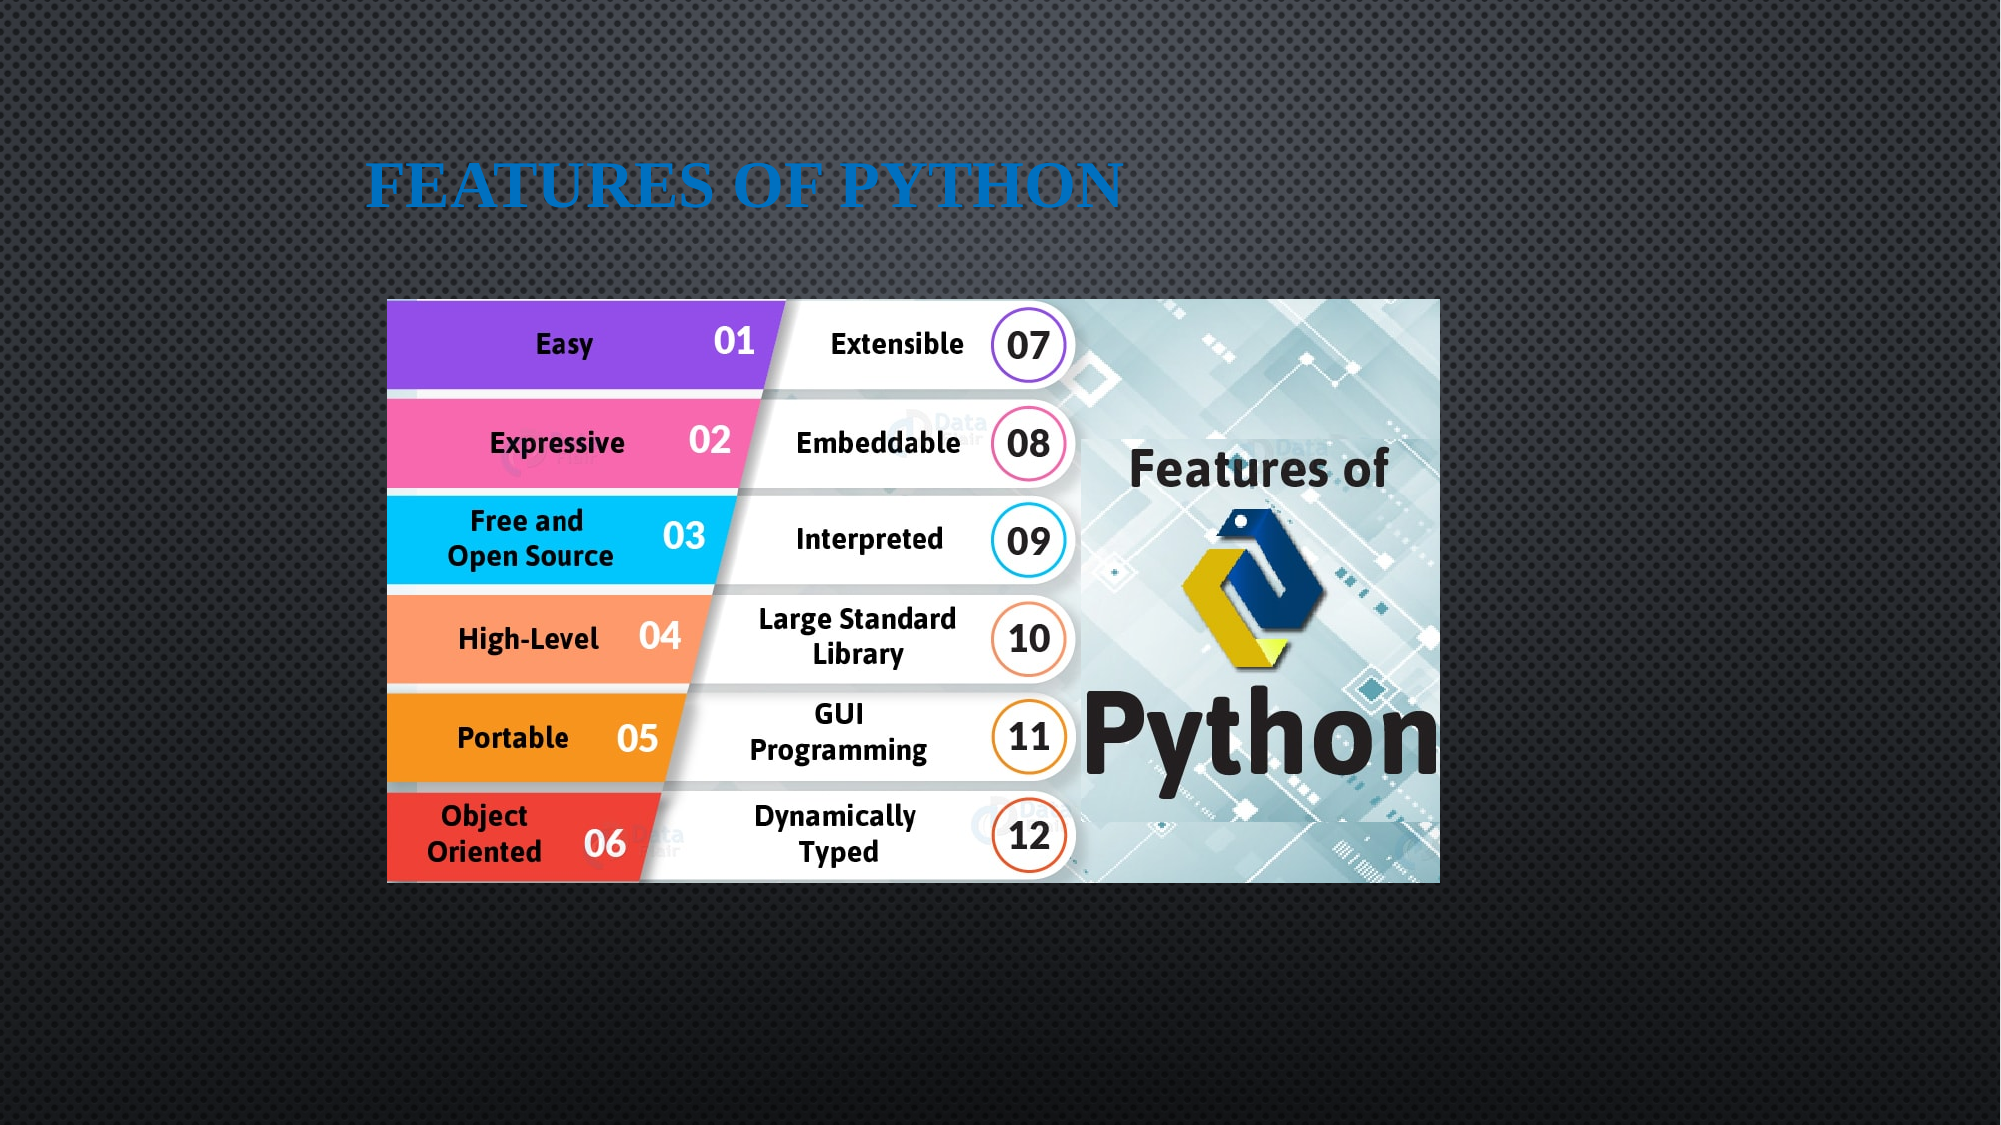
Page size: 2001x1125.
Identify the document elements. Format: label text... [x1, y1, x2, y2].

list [387, 299, 1440, 884]
title Features of python [350, 112, 1532, 250]
